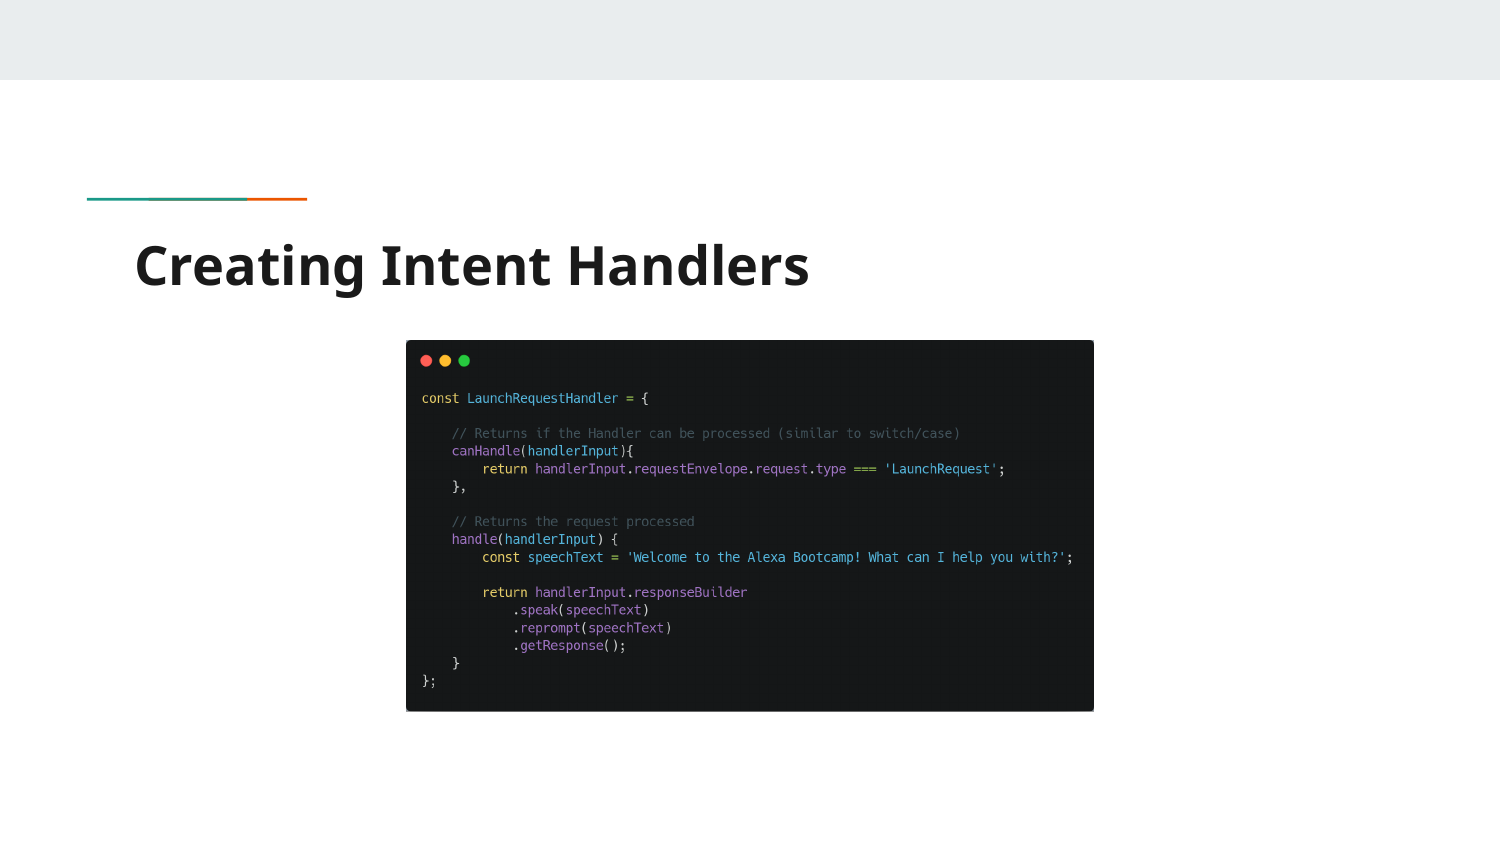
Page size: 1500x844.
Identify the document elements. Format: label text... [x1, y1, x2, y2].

title Creating Intent Handlers [119, 216, 1381, 305]
picture [406, 340, 1094, 713]
